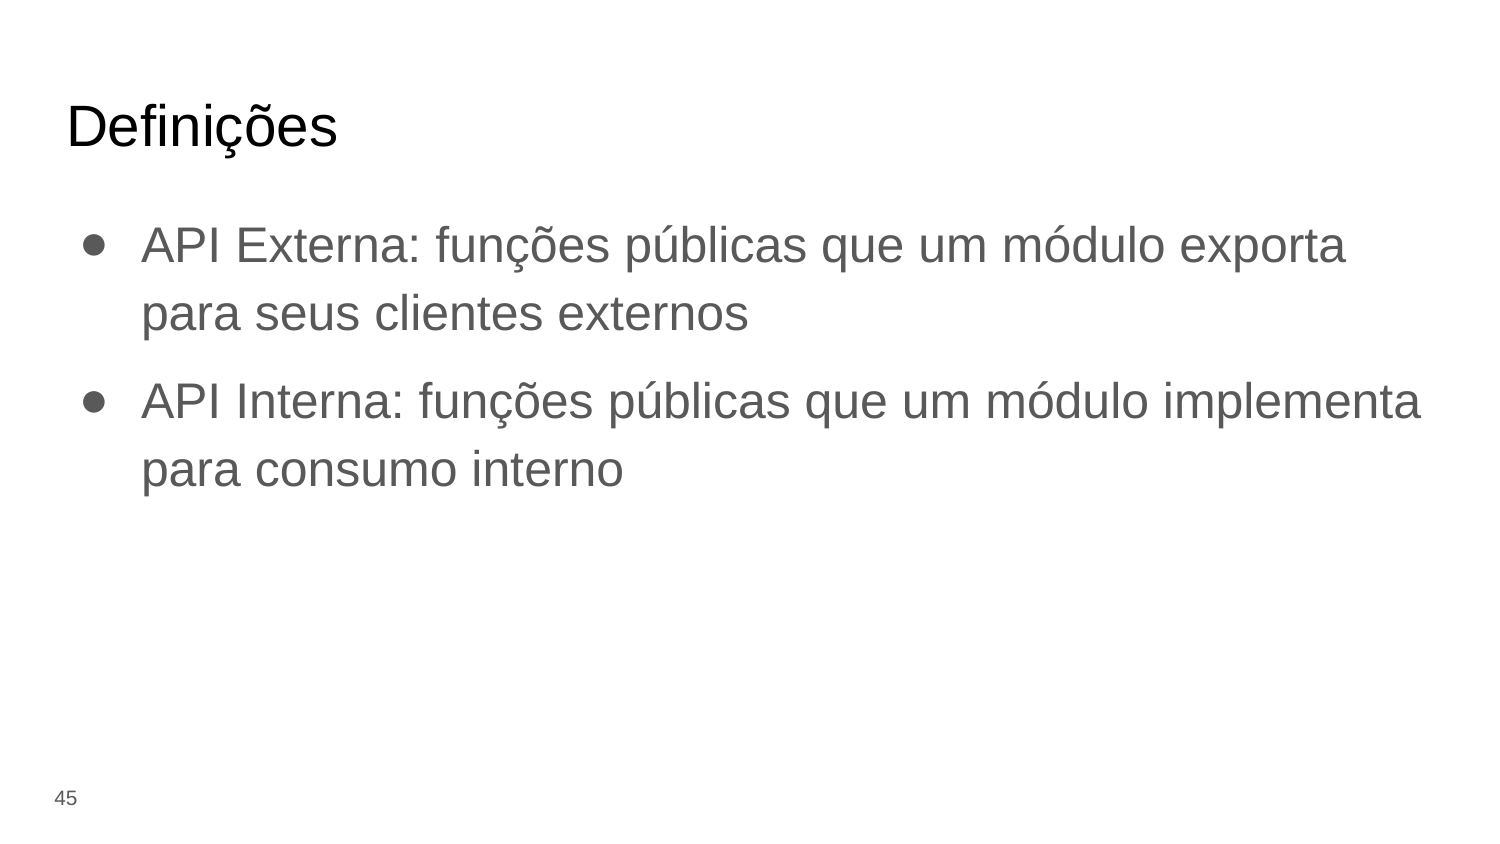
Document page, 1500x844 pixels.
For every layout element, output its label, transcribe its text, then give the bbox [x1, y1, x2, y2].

slide_number ‹#› [2, 764, 93, 830]
list API Externa: funções públicas que um módulo exporta para seus clientes externos API Interna: funções públicas que um módulo implementa para consumo interno [51, 189, 1449, 698]
title Definições [51, 72, 1449, 167]
